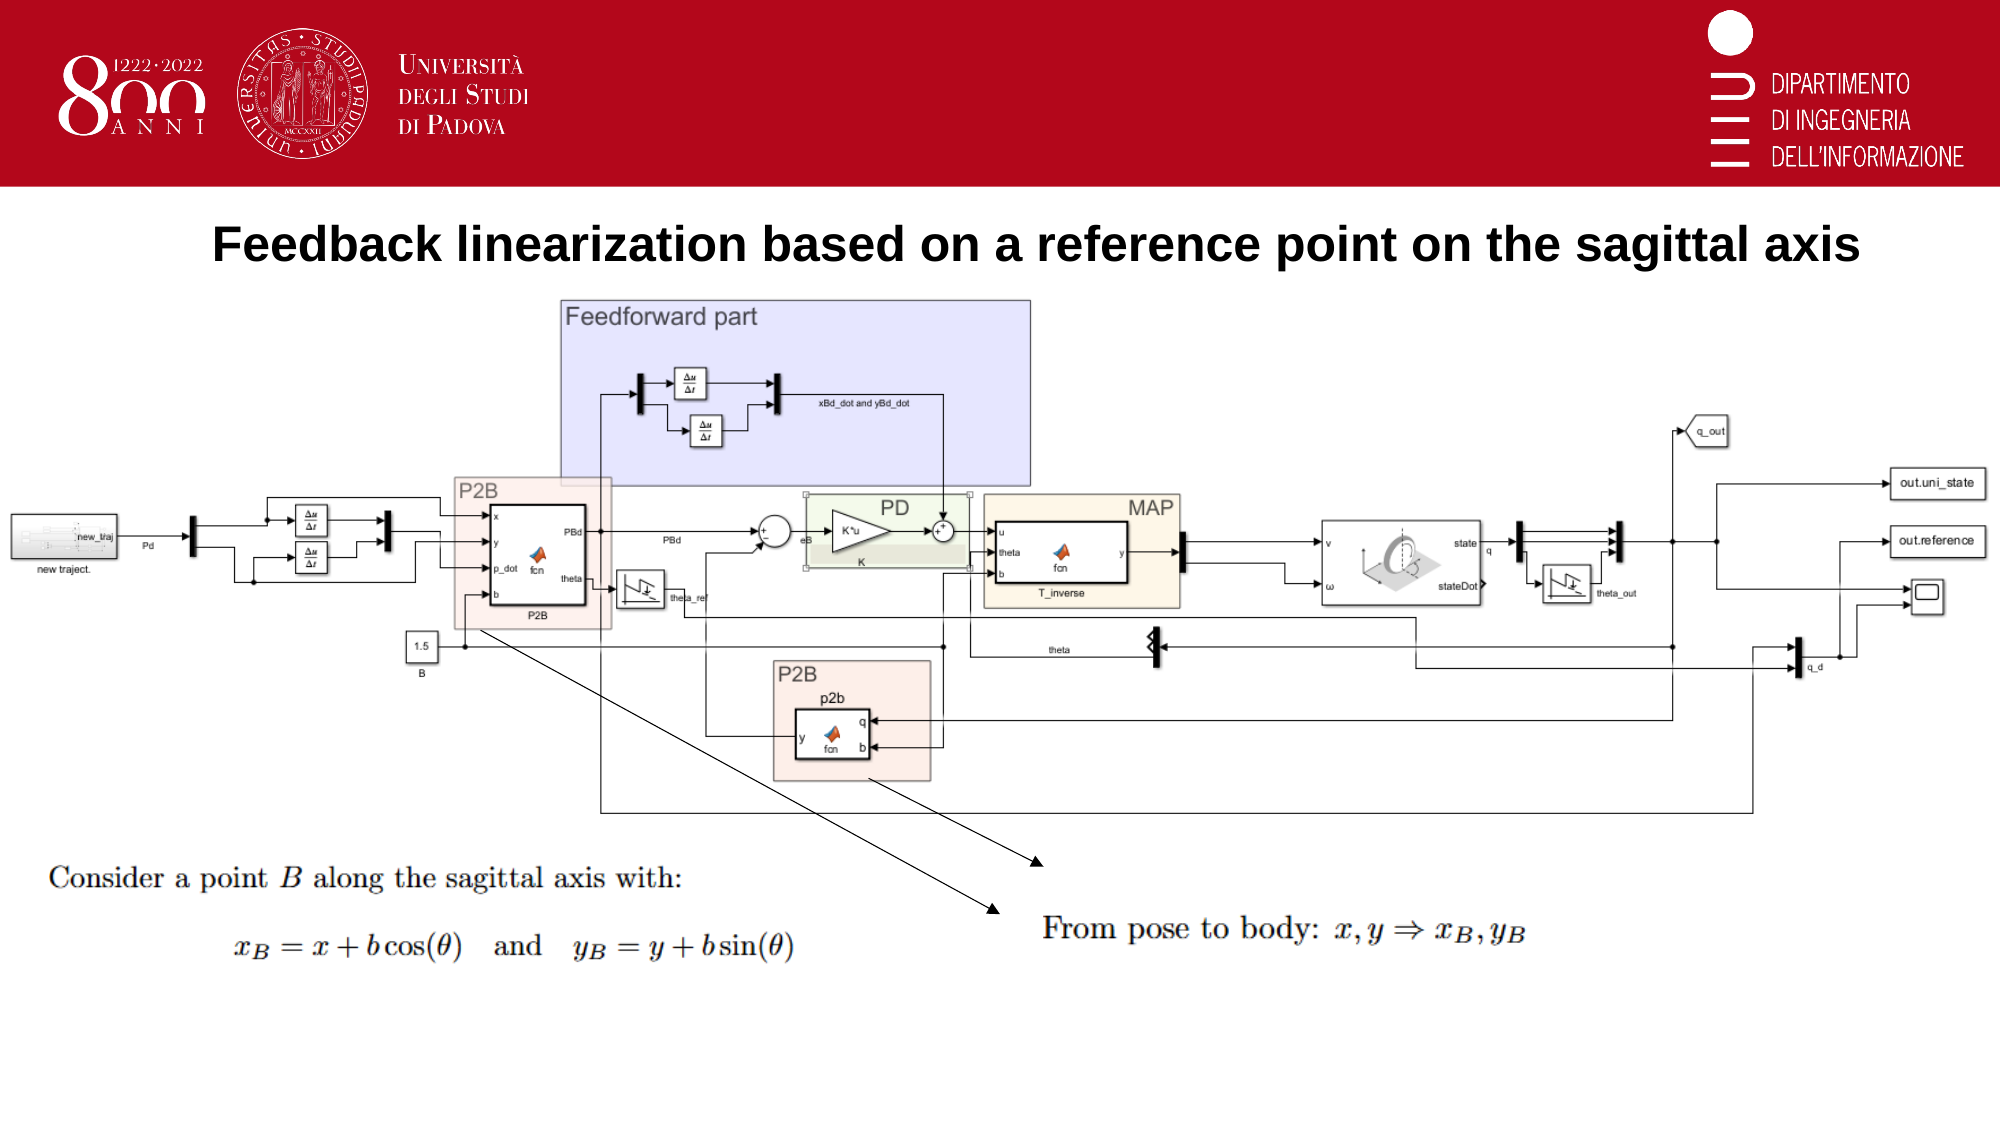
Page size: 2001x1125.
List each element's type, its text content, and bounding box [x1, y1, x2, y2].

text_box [480, 630, 1000, 915]
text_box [868, 778, 1044, 867]
title Feedback linearization based on a reference point on the sagittal axis [74, 147, 2000, 274]
picture [1043, 904, 1541, 958]
picture [0, 274, 2000, 831]
picture [1663, 0, 2000, 221]
picture [49, 857, 807, 987]
